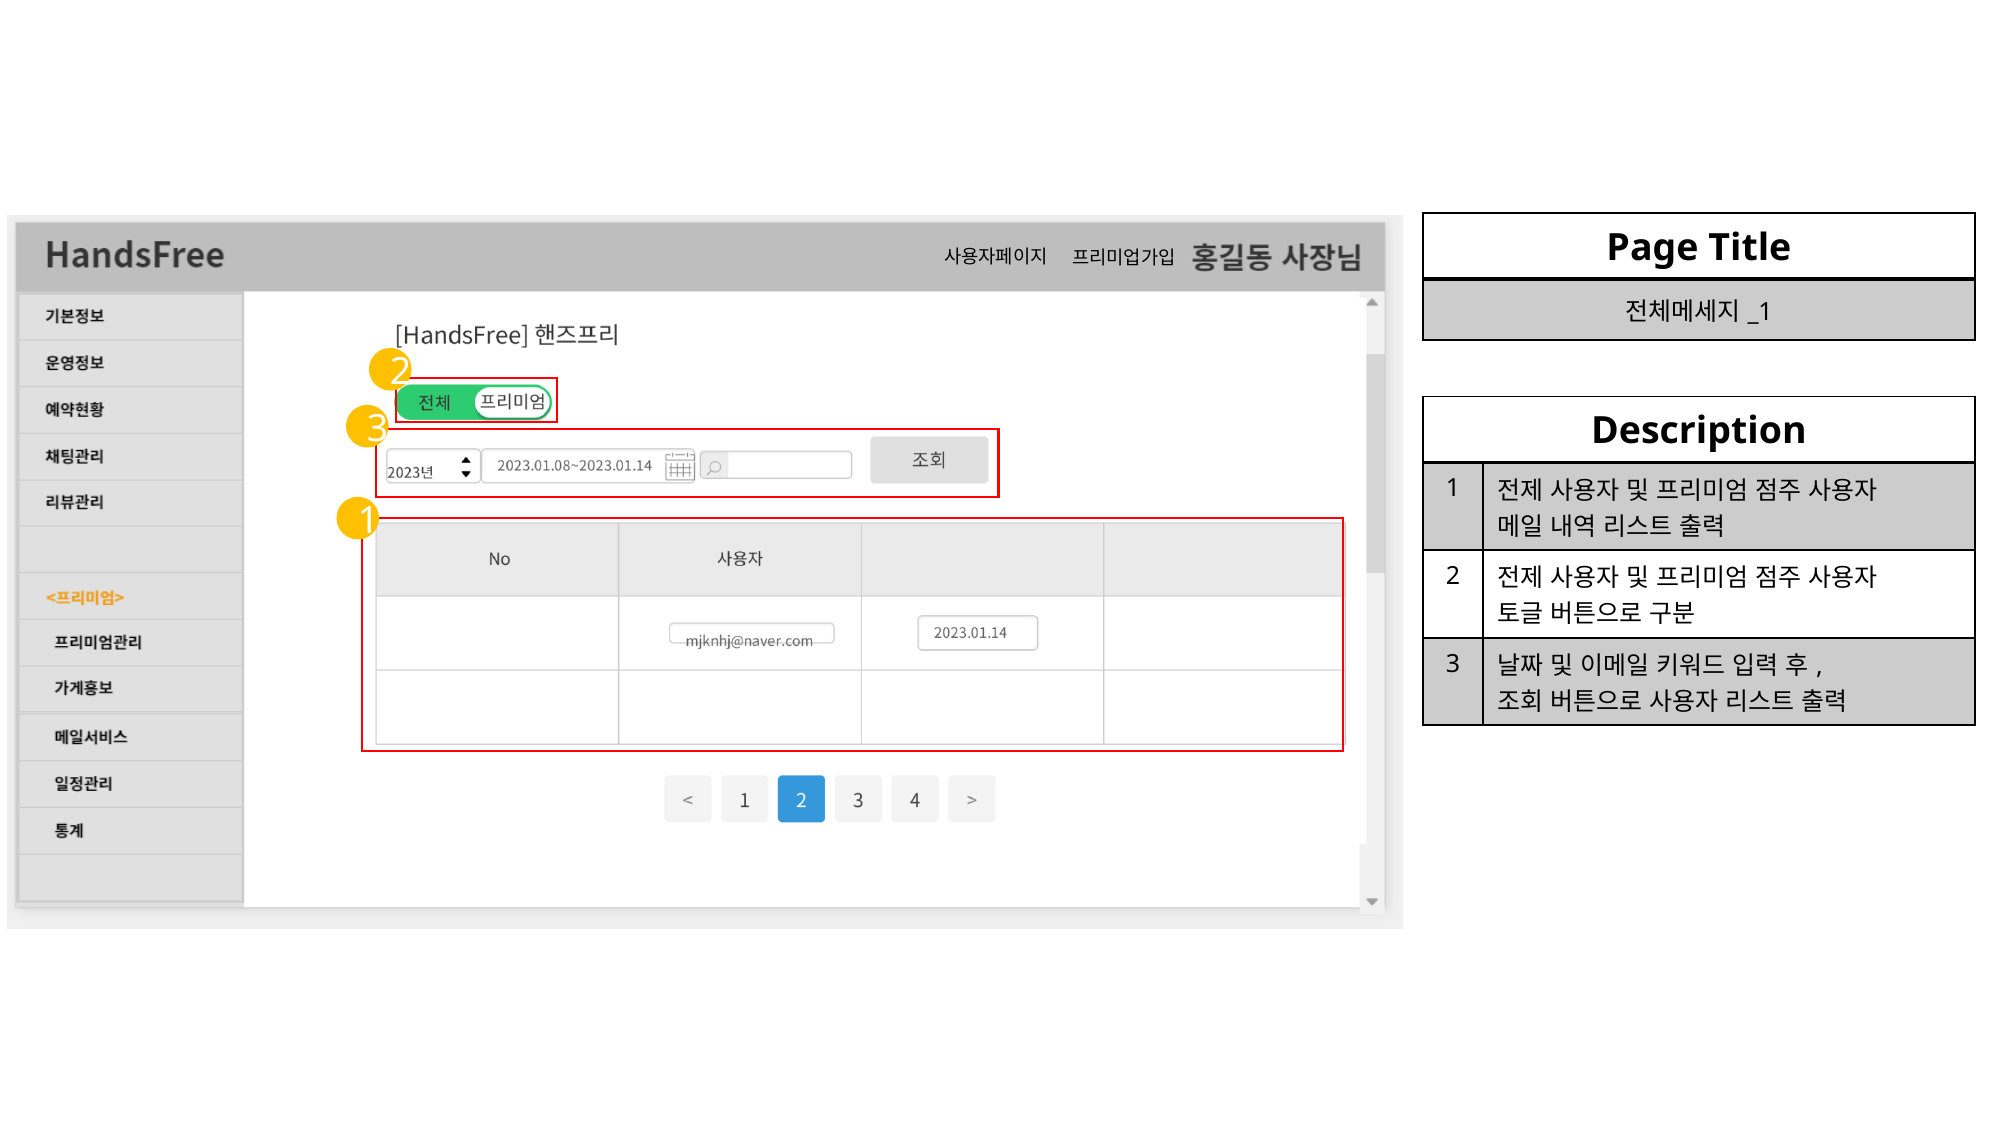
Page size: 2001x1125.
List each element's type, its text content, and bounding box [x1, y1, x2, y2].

table_cell 3 [1424, 639, 1482, 724]
table_cell 날짜 및 이메일 키워드 입력 후, 조회 버튼으로 사용자 리스트 출력 [1484, 639, 1974, 724]
table_header Page Title [1424, 214, 1974, 277]
picture [7, 215, 1403, 929]
table_cell 1 [1424, 464, 1482, 549]
table_cell 전체메세지_1 [1424, 281, 1974, 339]
table_cell 전제 사용자 및 프리미엄 점주 사용자 메일 내역 리스트 출력 [1484, 464, 1974, 549]
table_cell 전제 사용자 및 프리미엄 점주 사용자 토글 버튼으로 구분 [1484, 551, 1974, 637]
table_header Description [1424, 397, 1974, 461]
table_cell 2 [1424, 551, 1482, 637]
